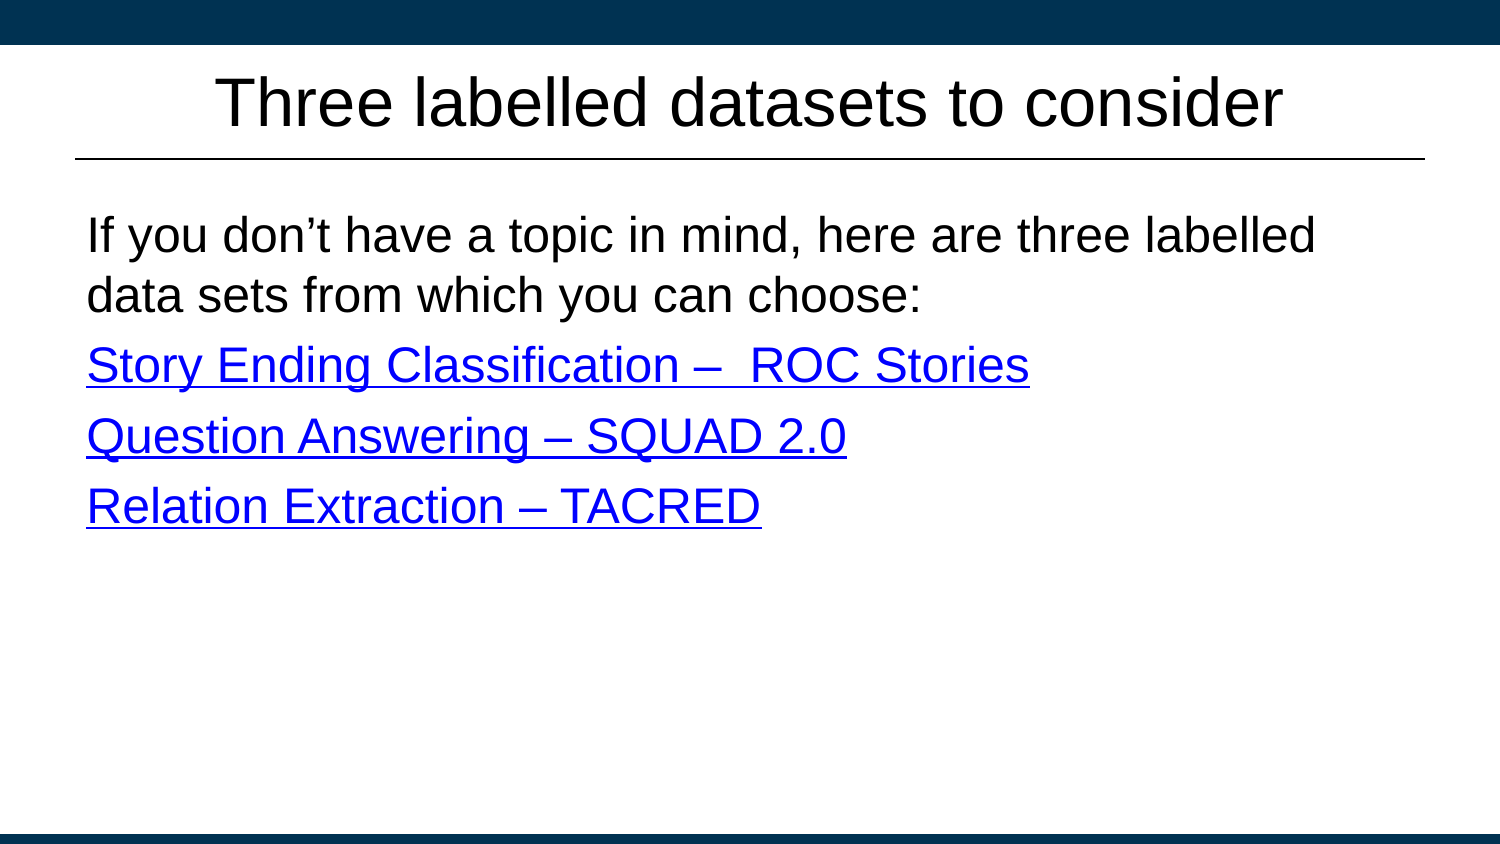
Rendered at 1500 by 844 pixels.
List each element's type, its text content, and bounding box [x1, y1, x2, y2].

title Three labelled datasets to consider [75, 28, 1425, 169]
list If you don’t have a topic in mind, here are three labelled data sets from which you can choose: Story Ending Classification – ROC Stories Question Answering – SQUAD 2.0 Relation Extraction – TACRED [75, 196, 1425, 754]
